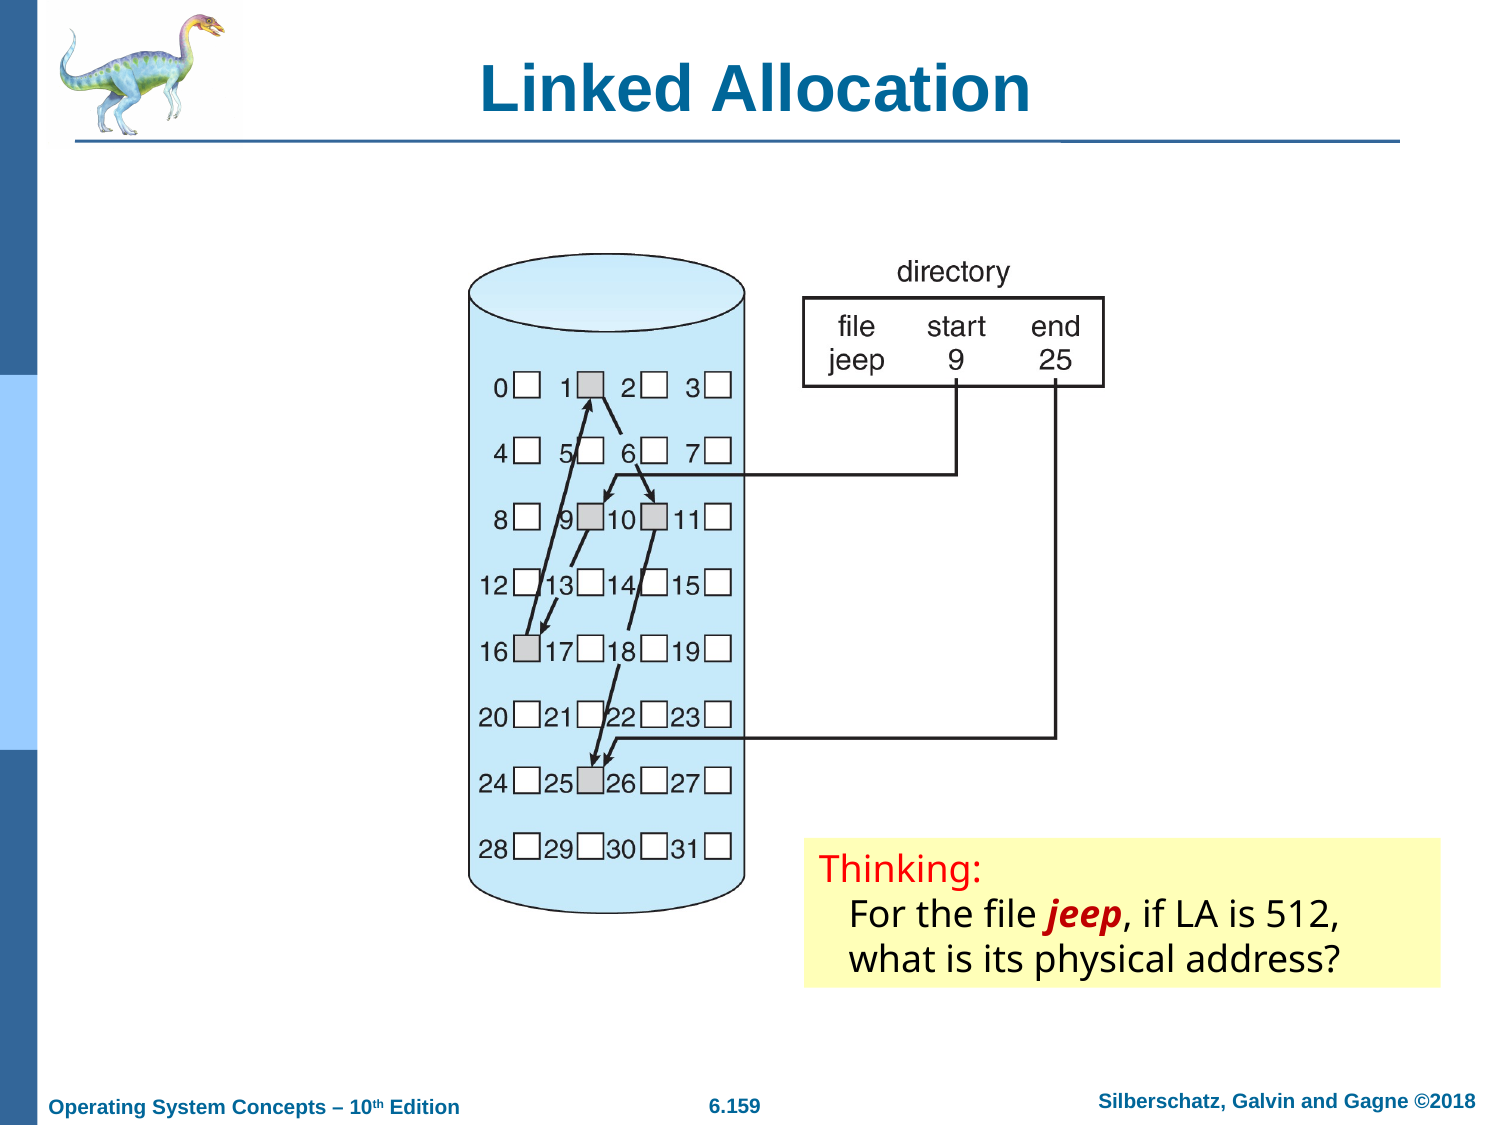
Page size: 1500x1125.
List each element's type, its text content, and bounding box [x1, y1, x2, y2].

picture [467, 253, 1105, 914]
title Linked Allocation [81, 38, 1432, 133]
text_box Thinking: For the file jeep, if LA is 512, what is its physical address? [804, 837, 1441, 988]
picture [46, 0, 243, 149]
